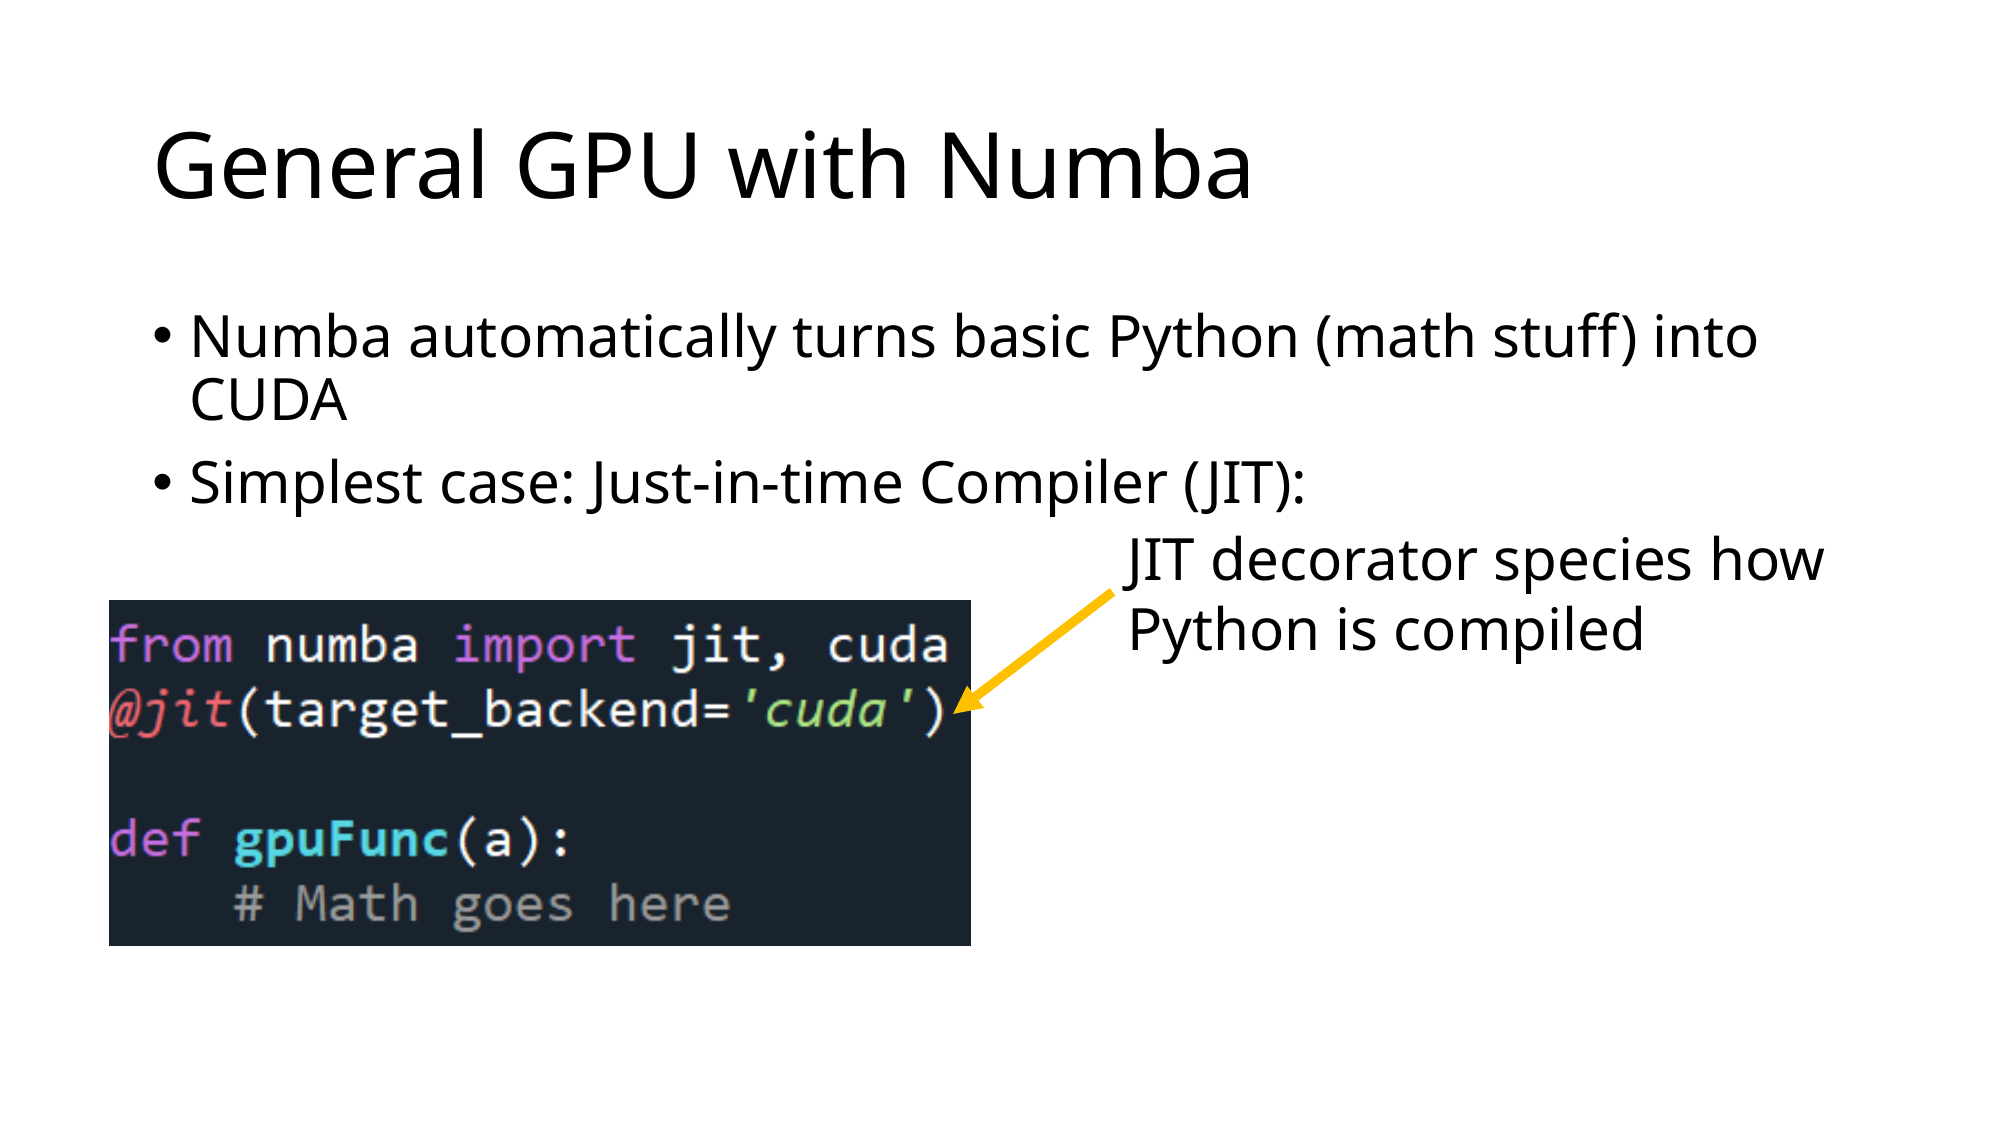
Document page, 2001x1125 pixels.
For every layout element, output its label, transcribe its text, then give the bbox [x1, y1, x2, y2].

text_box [952, 592, 1138, 715]
text_box JIT decorator species how Python is compiled [1112, 514, 1855, 670]
title General GPU with Numba [137, 59, 1863, 278]
list Numba automatically turns basic Python (math stuff) into CUDA Simplest case: Just-in-time Compiler (JIT): [137, 299, 1863, 1014]
picture [108, 599, 972, 947]
